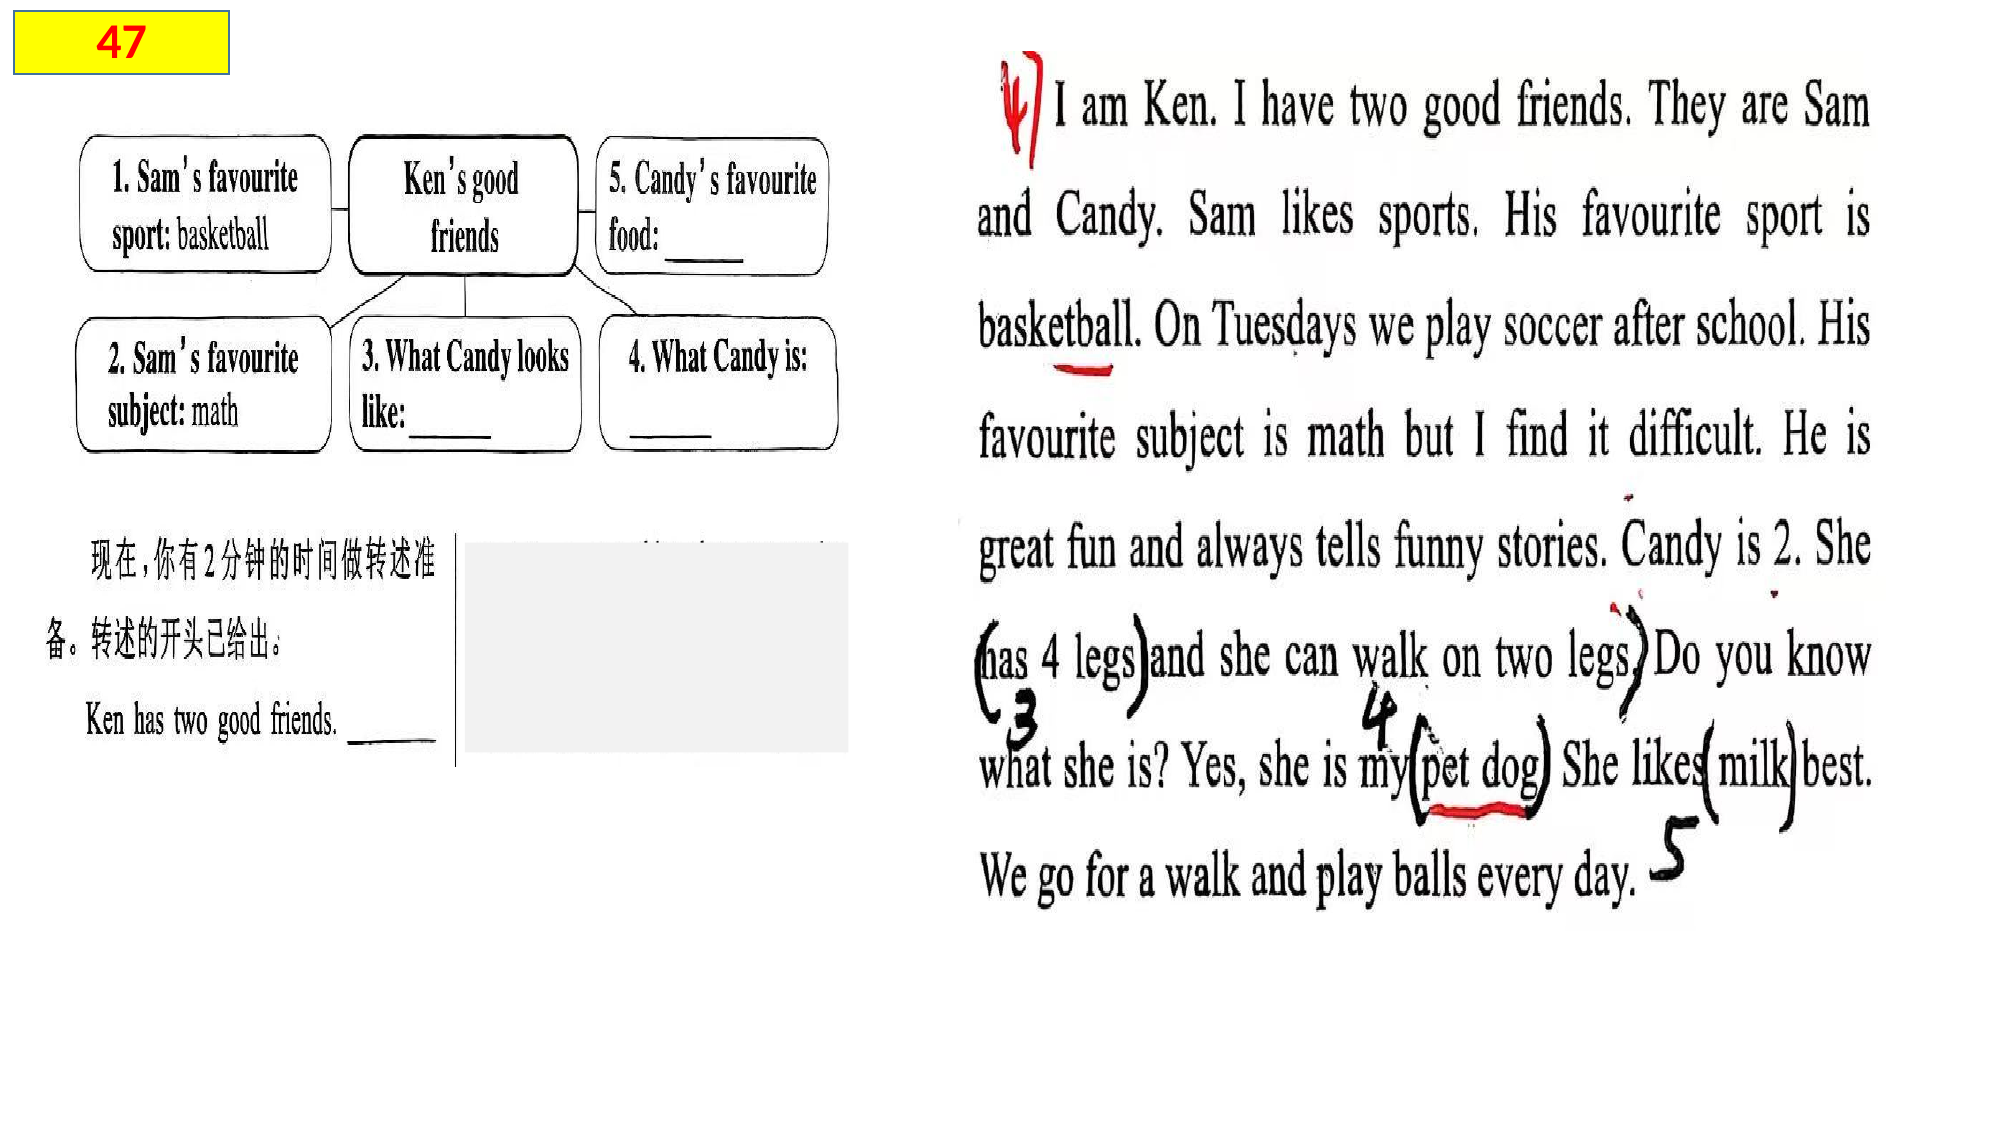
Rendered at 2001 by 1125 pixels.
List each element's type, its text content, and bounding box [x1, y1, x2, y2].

title 47 [13, 10, 230, 75]
picture [39, 116, 846, 767]
picture [958, 51, 1886, 931]
